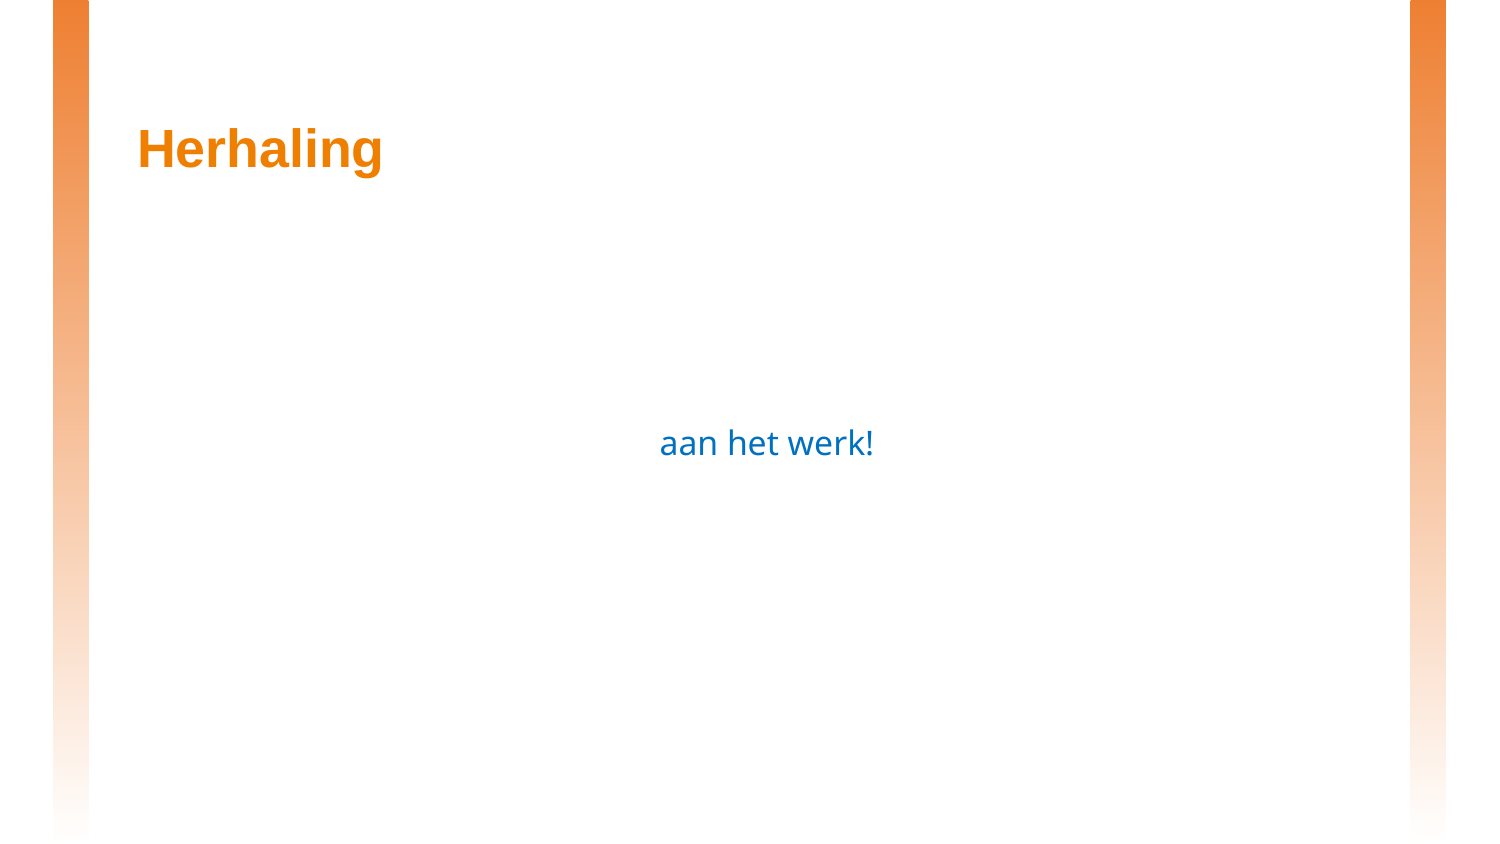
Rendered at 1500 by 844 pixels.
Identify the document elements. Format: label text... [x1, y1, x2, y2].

text_box aan het werk! [514, 374, 1020, 470]
title Herhaling [122, 105, 1400, 186]
